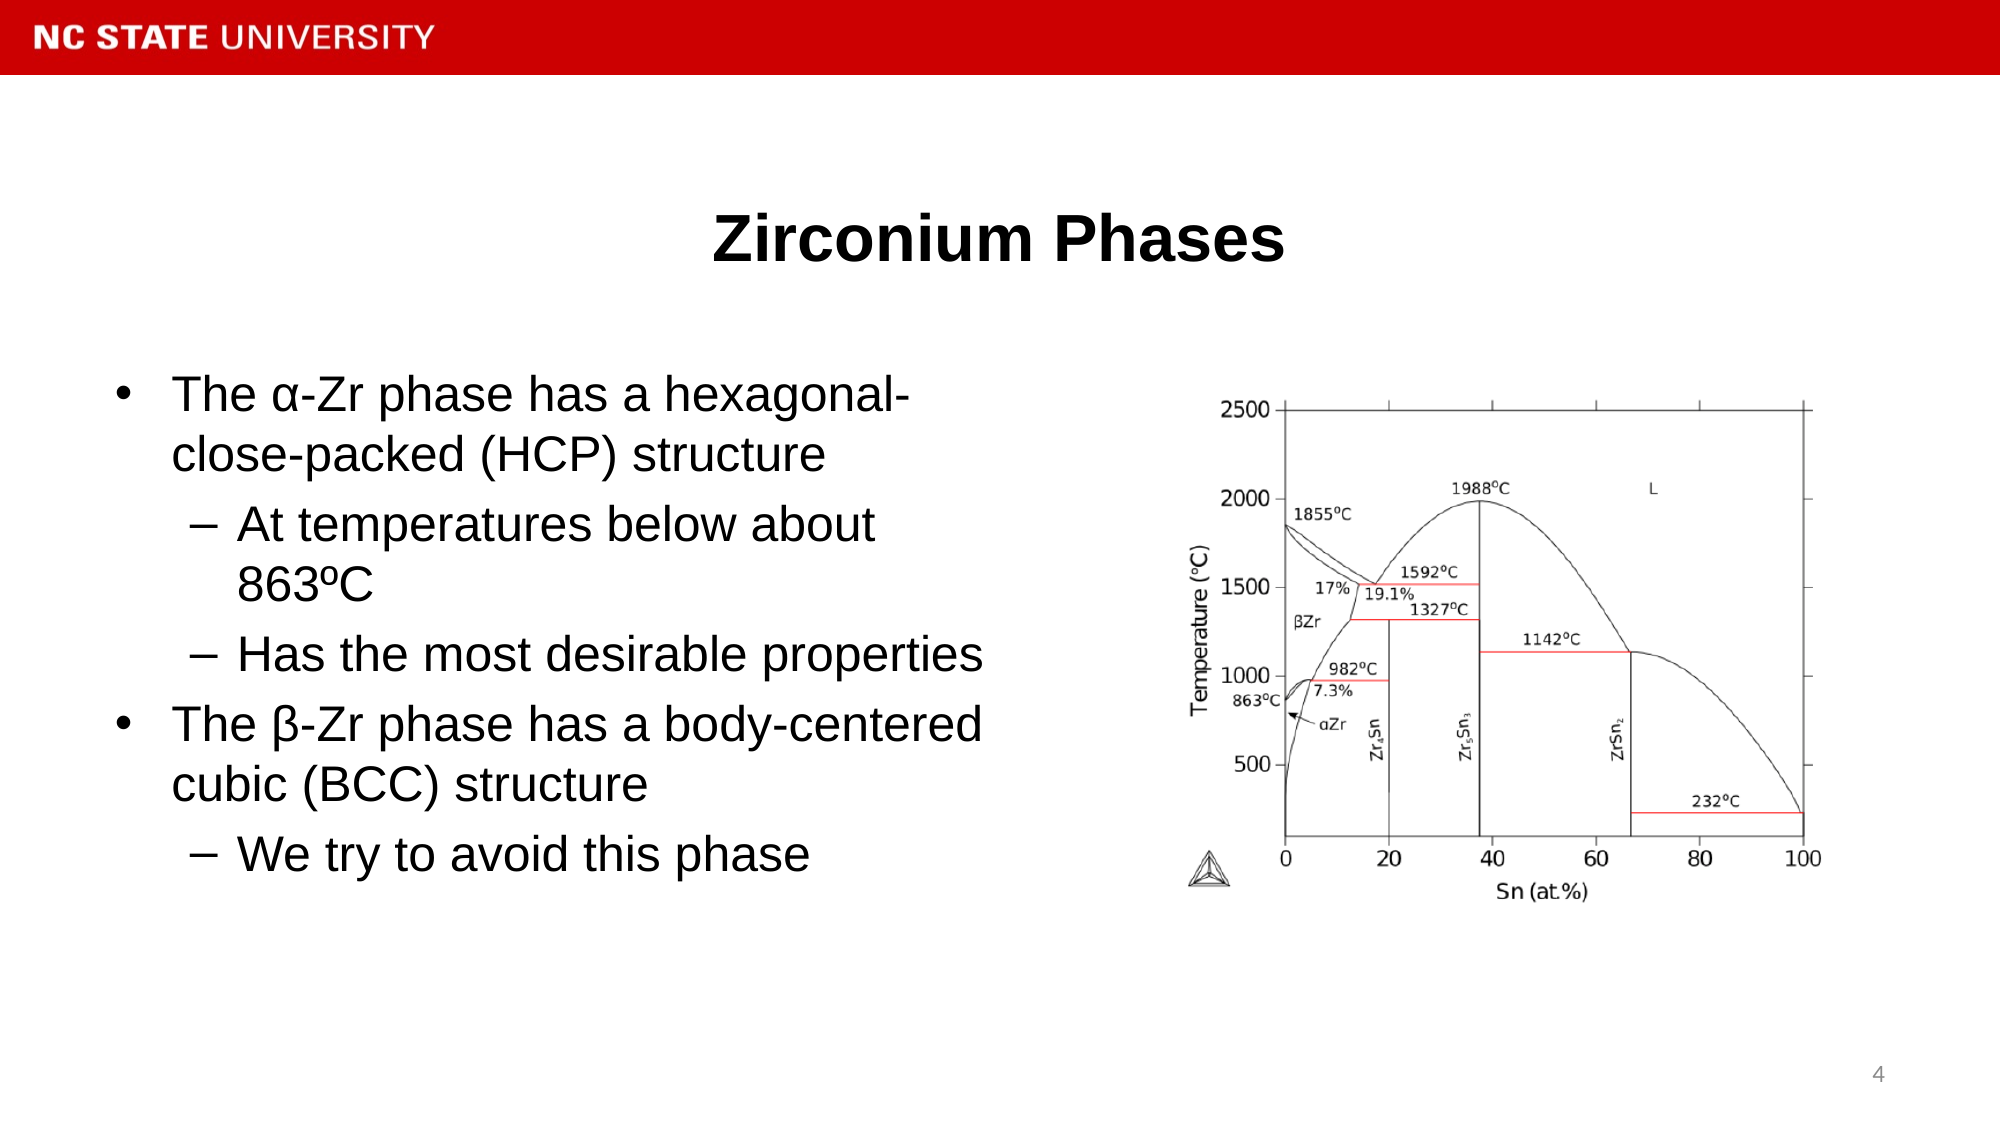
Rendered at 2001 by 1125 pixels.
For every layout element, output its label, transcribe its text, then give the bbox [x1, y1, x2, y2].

slide_number 4 [1433, 1042, 1900, 1103]
picture [1175, 385, 1834, 919]
title Zirconium Phases [99, 147, 1900, 323]
picture [0, 0, 2000, 75]
list The α-Zr phase has a hexagonal-close-packed (HCP) structure At temperatures below about 863ºC Has the most desirable properties The β-Zr phase has a body-centered cubic (BCC) structure We try to avoid this phase [99, 354, 1025, 1005]
